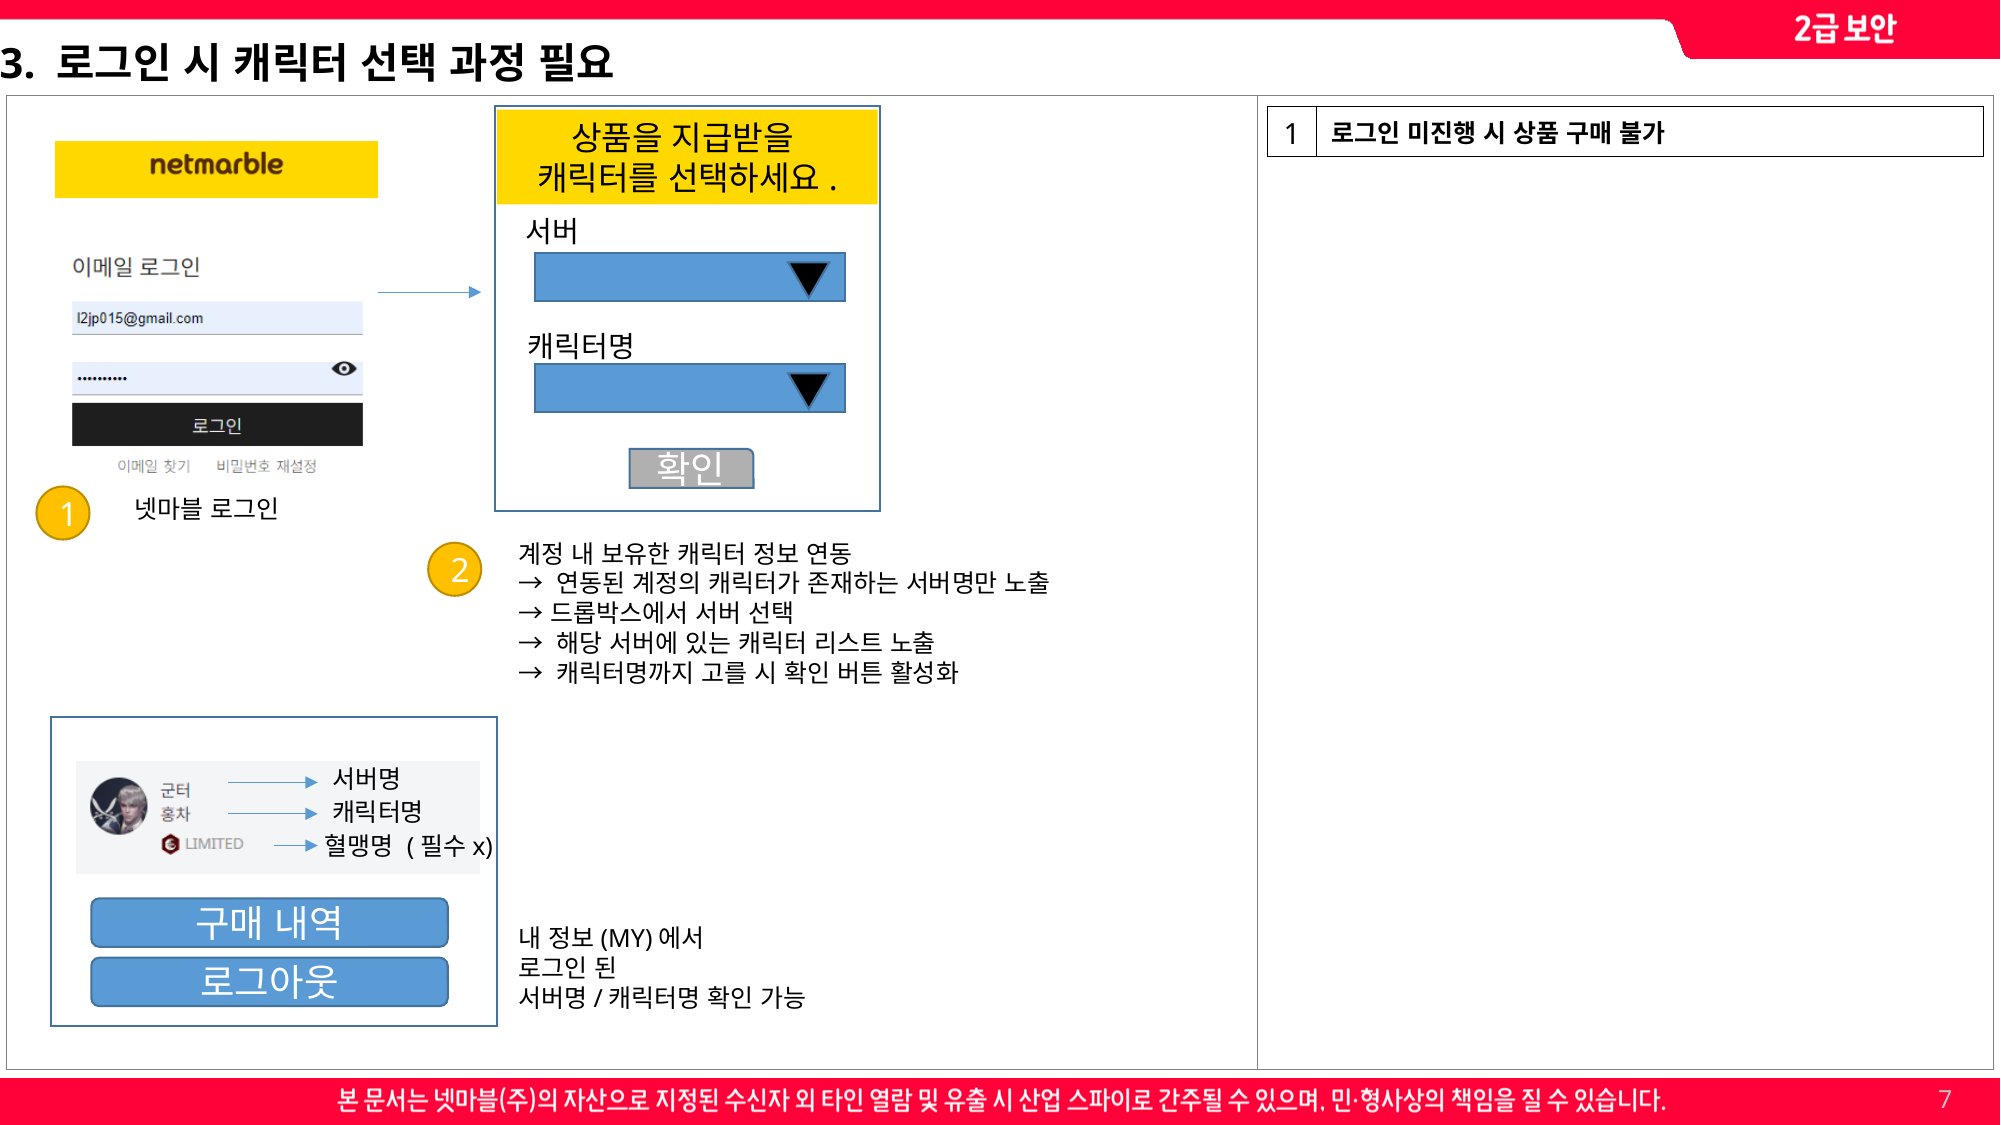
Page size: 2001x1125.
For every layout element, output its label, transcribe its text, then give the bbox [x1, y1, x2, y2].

picture [0, 1078, 2000, 1125]
text_box 3. 로그인 시 캐릭터 선택 과정 필요 [0, 29, 631, 95]
picture [0, 0, 2000, 59]
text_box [50, 716, 501, 1026]
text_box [6, 95, 1994, 1069]
slide_number 7 [1821, 1084, 1968, 1117]
picture [55, 141, 378, 487]
